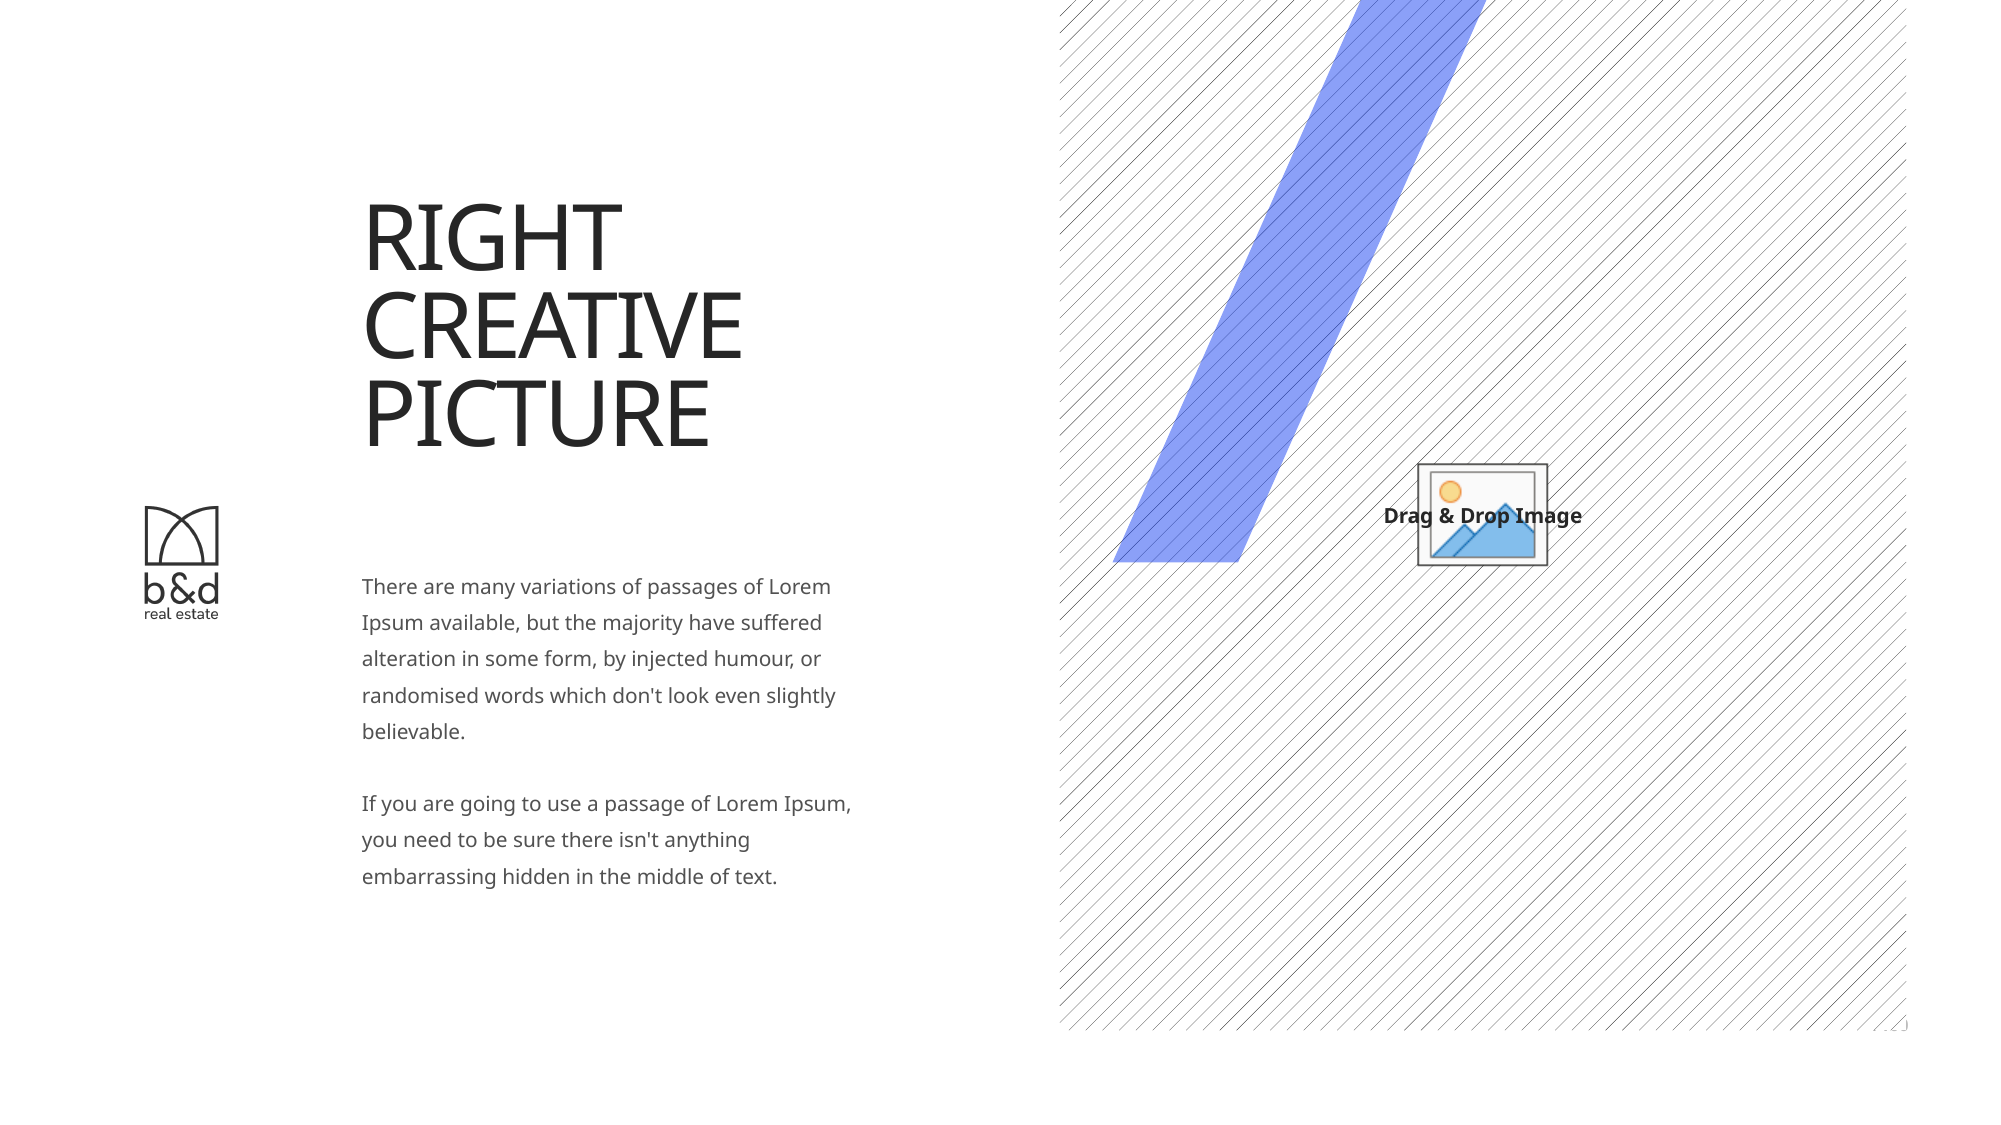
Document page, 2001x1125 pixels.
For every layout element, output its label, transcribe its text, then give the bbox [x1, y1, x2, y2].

list There are many variations of passages of Lorem Ipsum available, but the majority have suffered alteration in some form, by injected humour, or randomised words which don't look even slightly believable. If you are going to use a passage of Lorem Ipsum, you need to be sure there isn't anything embarrassing hidden in the middle of text. [361, 562, 882, 1032]
picture [1059, 0, 1907, 1031]
picture [143, 505, 219, 620]
slide_number 26 [1817, 1031, 1902, 1040]
title RIGHT CREATIVE PICTURE [361, 168, 1000, 413]
